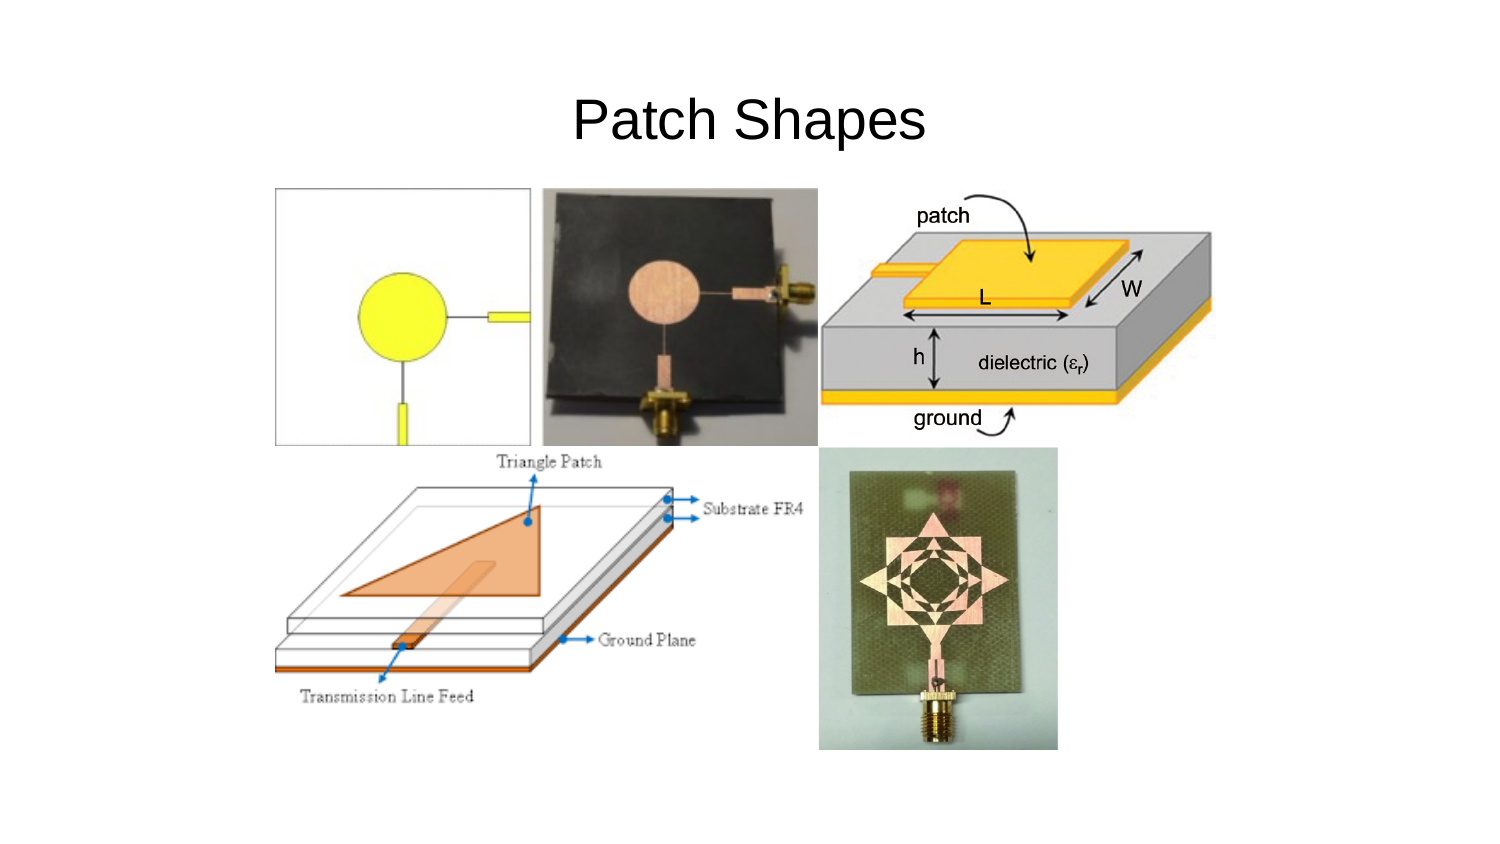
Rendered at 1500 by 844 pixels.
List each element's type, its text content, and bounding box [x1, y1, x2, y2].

picture [274, 188, 1226, 750]
title Patch Shapes [51, 72, 1449, 167]
